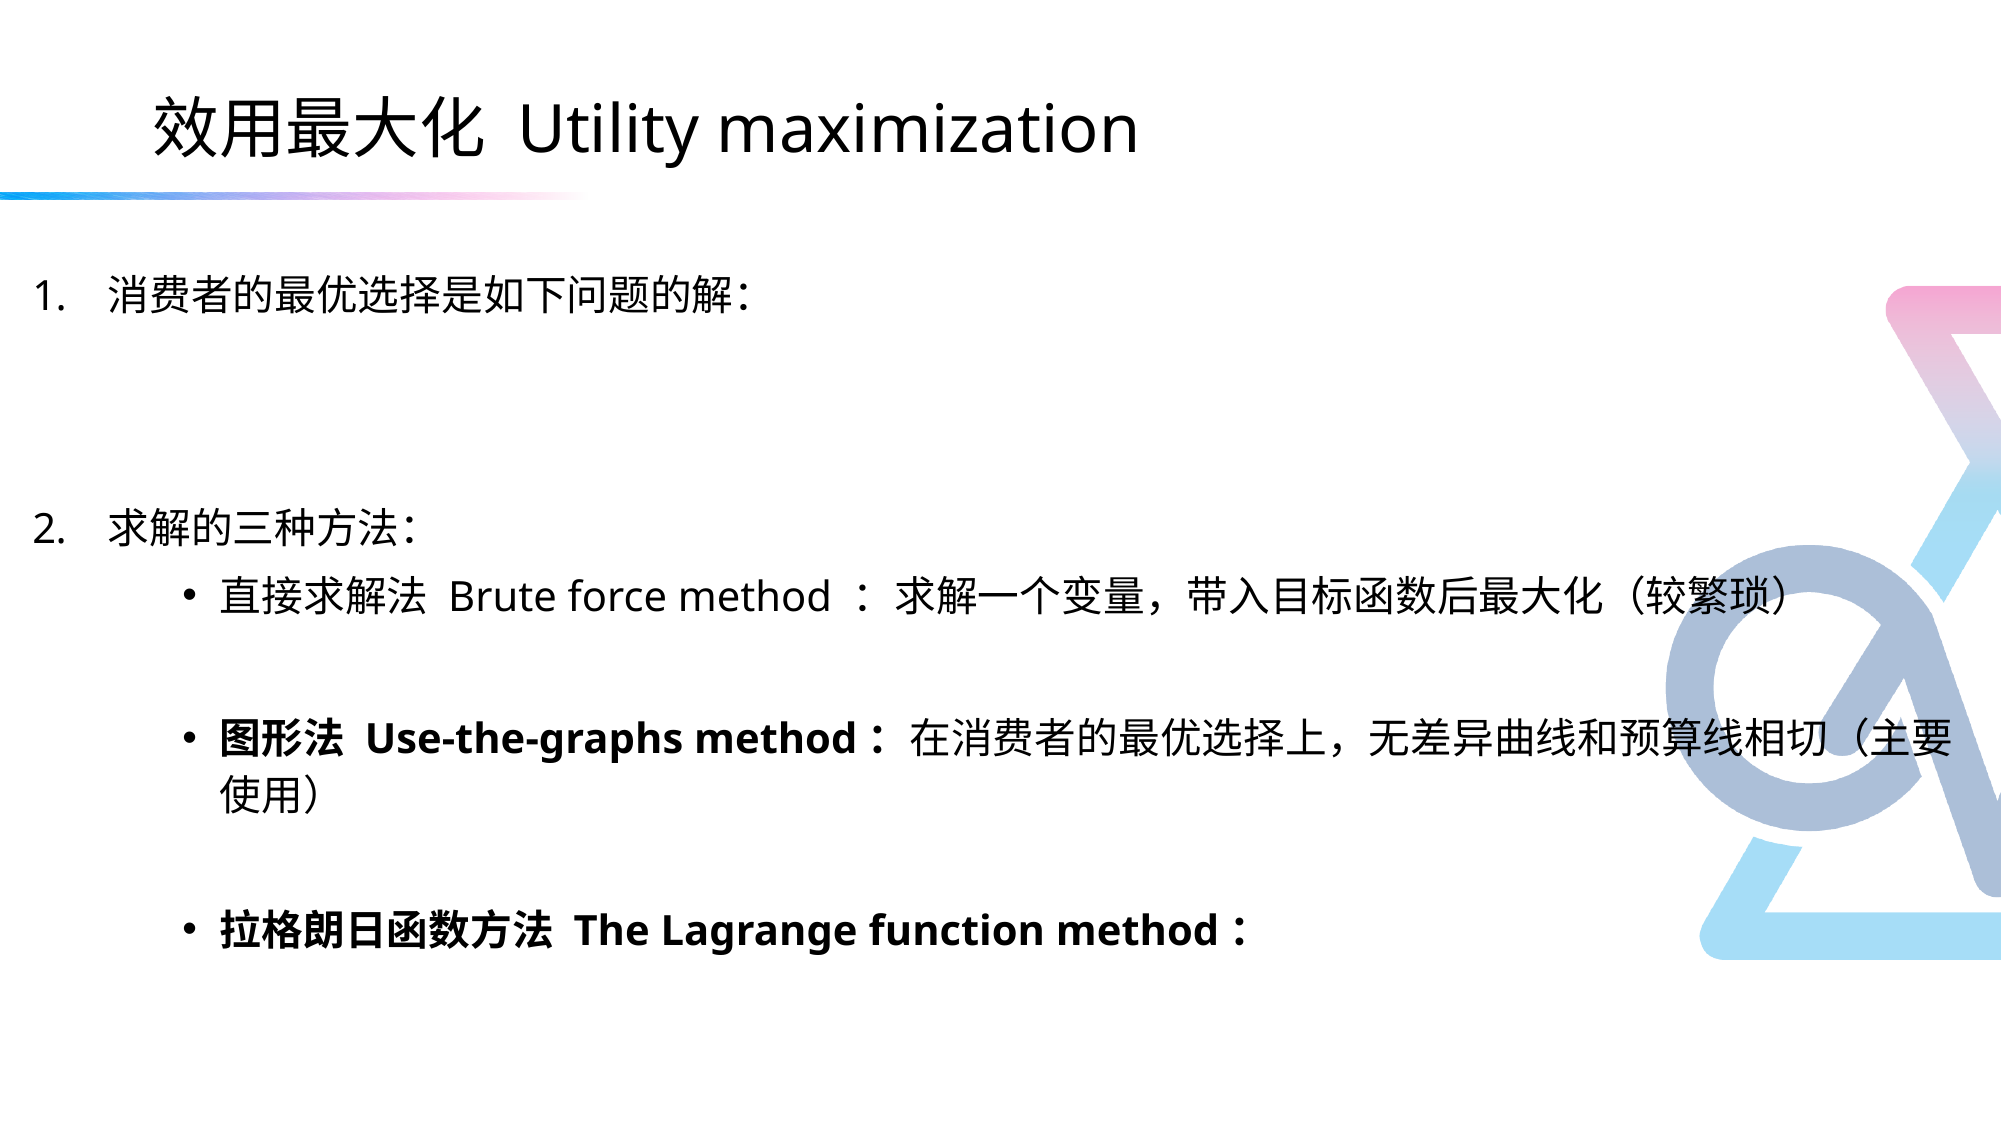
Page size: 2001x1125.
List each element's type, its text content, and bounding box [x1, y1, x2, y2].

title 效用最大化 Utility maximization [137, 46, 1863, 216]
picture [21, 192, 47, 200]
text_box 复习本节 [84, 192, 114, 200]
